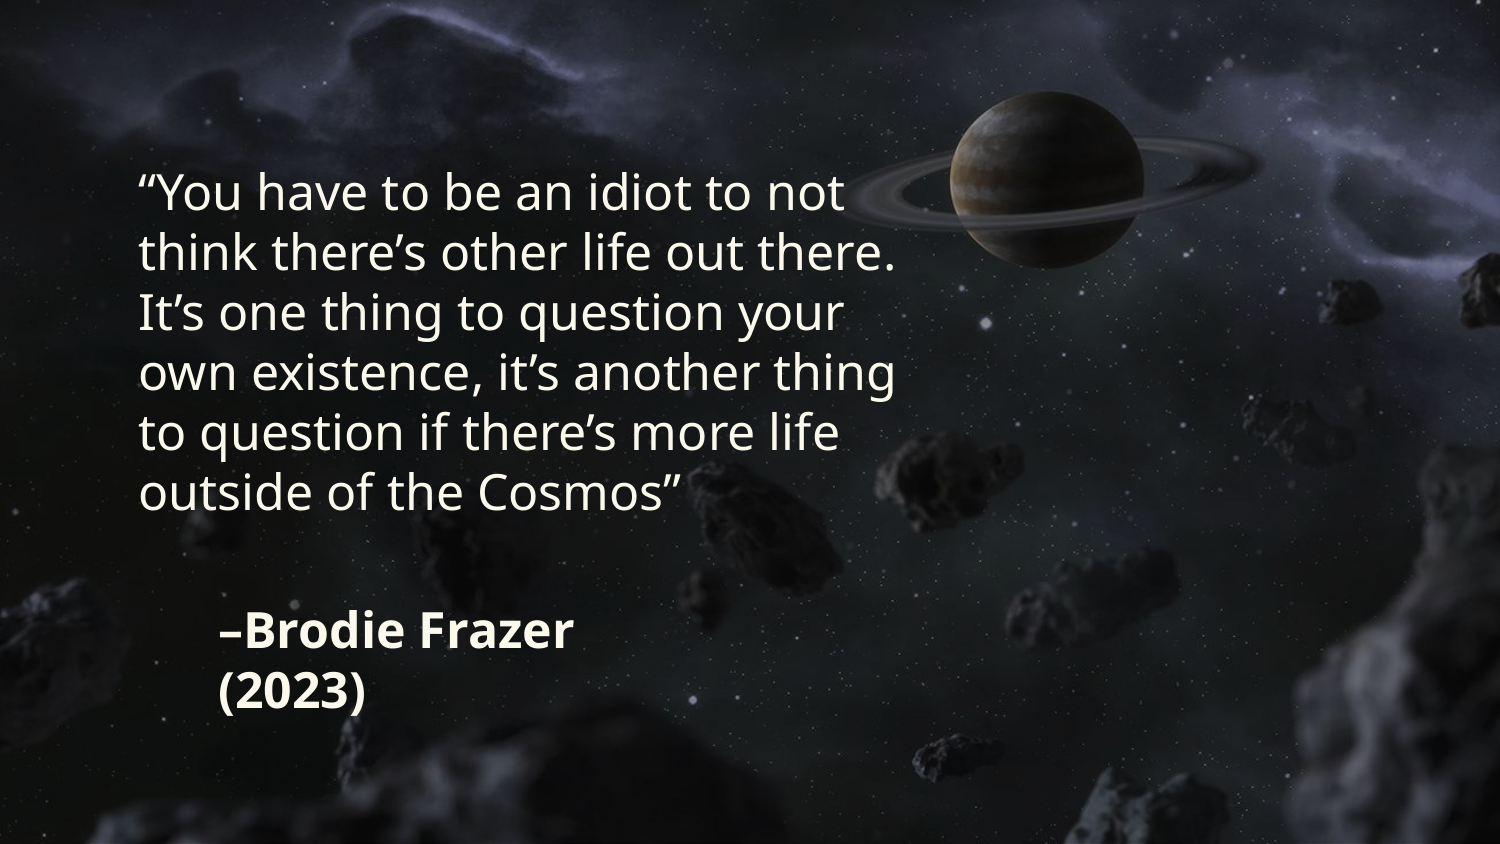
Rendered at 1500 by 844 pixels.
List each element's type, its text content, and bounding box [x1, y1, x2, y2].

title –Brodie Frazer (2023) [203, 582, 743, 683]
picture [0, 0, 1500, 844]
subtitle “You have to be an idiot to not think there’s other life out there. It’s one thing to question your own existence, it’s another thing to question if there’s more life outside of the Cosmos” [123, 145, 971, 425]
